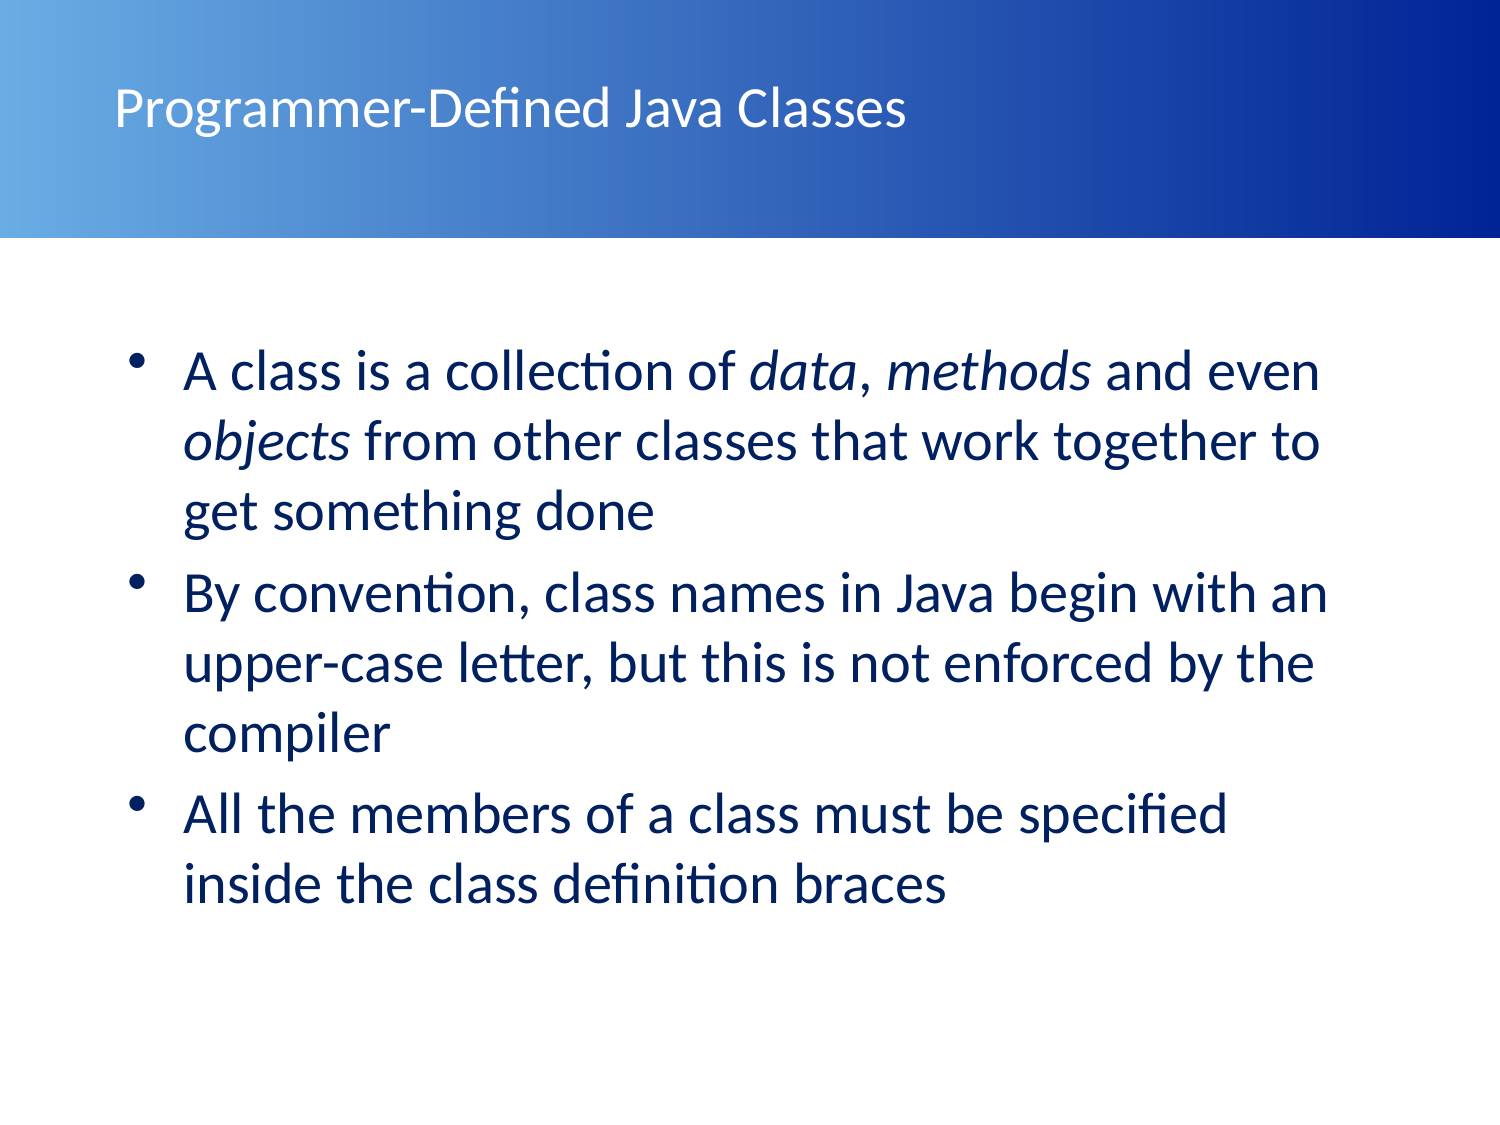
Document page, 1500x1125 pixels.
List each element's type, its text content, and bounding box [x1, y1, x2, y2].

text_box A class is a collection of data, methods and even objects from other classes that work together to get something done By convention, class names in Java begin with an upper-case letter, but this is not enforced by the compiler All the members of a class must be specified inside the class definition braces [112, 324, 1388, 1000]
title Programmer-Defined Java Classes [99, 57, 1450, 150]
